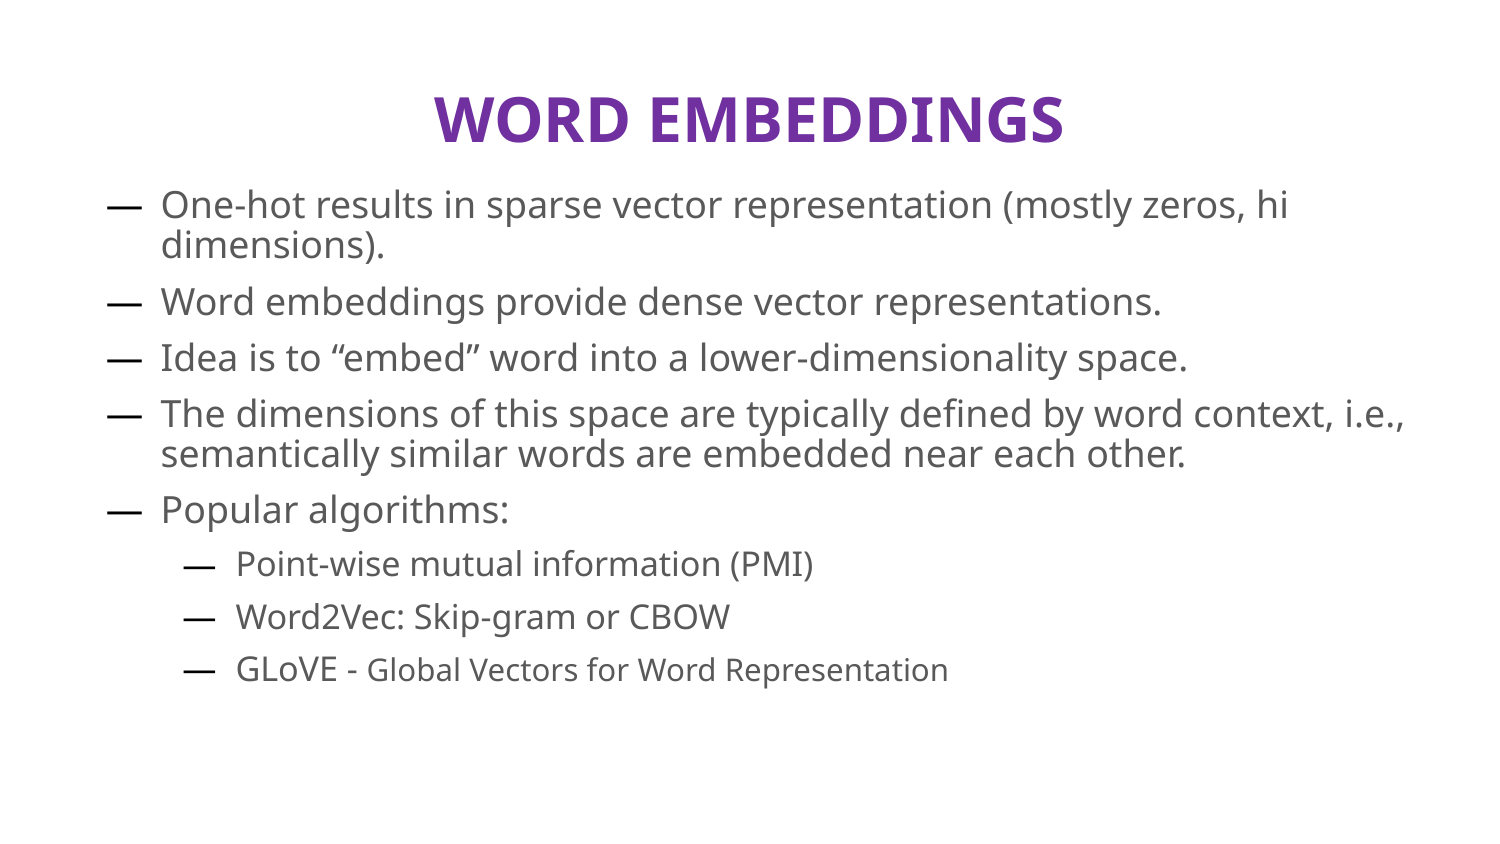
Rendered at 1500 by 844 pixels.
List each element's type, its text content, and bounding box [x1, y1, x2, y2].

list One-hot results in sparse vector representation (mostly zeros, hi dimensions). Word embeddings provide dense vector representations. Idea is to “embed” word into a lower-dimensionality space. The dimensions of this space are typically defined by word context, i.e., semantically similar words are embedded near each other. Popular algorithms: Point-wise mutual information (PMI) Word2Vec: Skip-gram or CBOW GLoVE - Global Vectors for Word Representation [70, 171, 1488, 796]
title WORD EMBEDDINGS [68, 90, 1432, 172]
